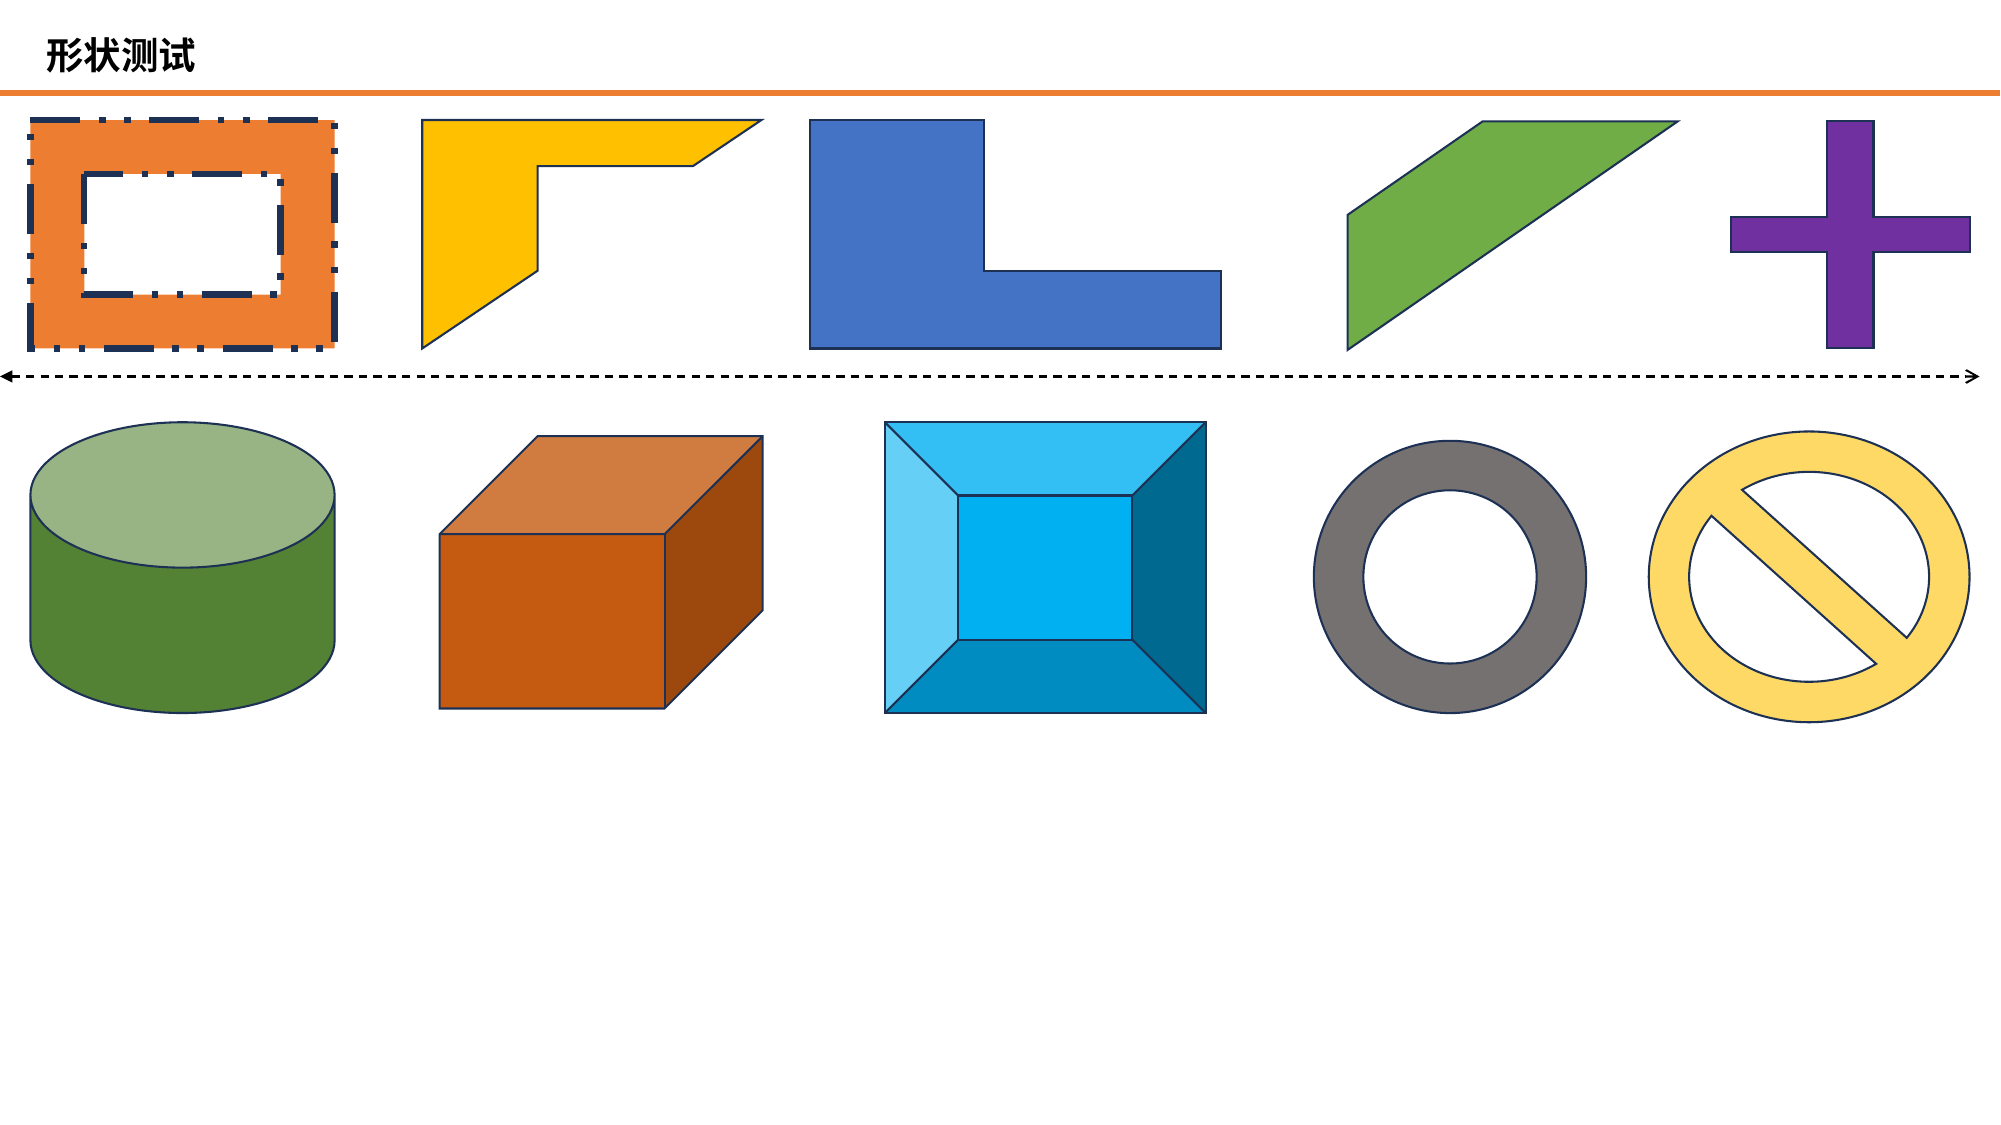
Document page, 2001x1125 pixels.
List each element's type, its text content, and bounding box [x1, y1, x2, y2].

text_box 形状测试 [31, 24, 212, 85]
text_box [1647, 430, 1971, 724]
text_box [438, 435, 764, 710]
text_box [809, 119, 1222, 350]
text_box [1730, 120, 1971, 349]
table_cell [889, 423, 1202, 494]
text_box [421, 118, 765, 351]
text_box [884, 421, 1207, 714]
table_cell [444, 438, 758, 533]
text_box [29, 421, 336, 715]
text_box [1312, 439, 1588, 715]
text_box [1346, 120, 1681, 352]
text_box [29, 119, 336, 350]
